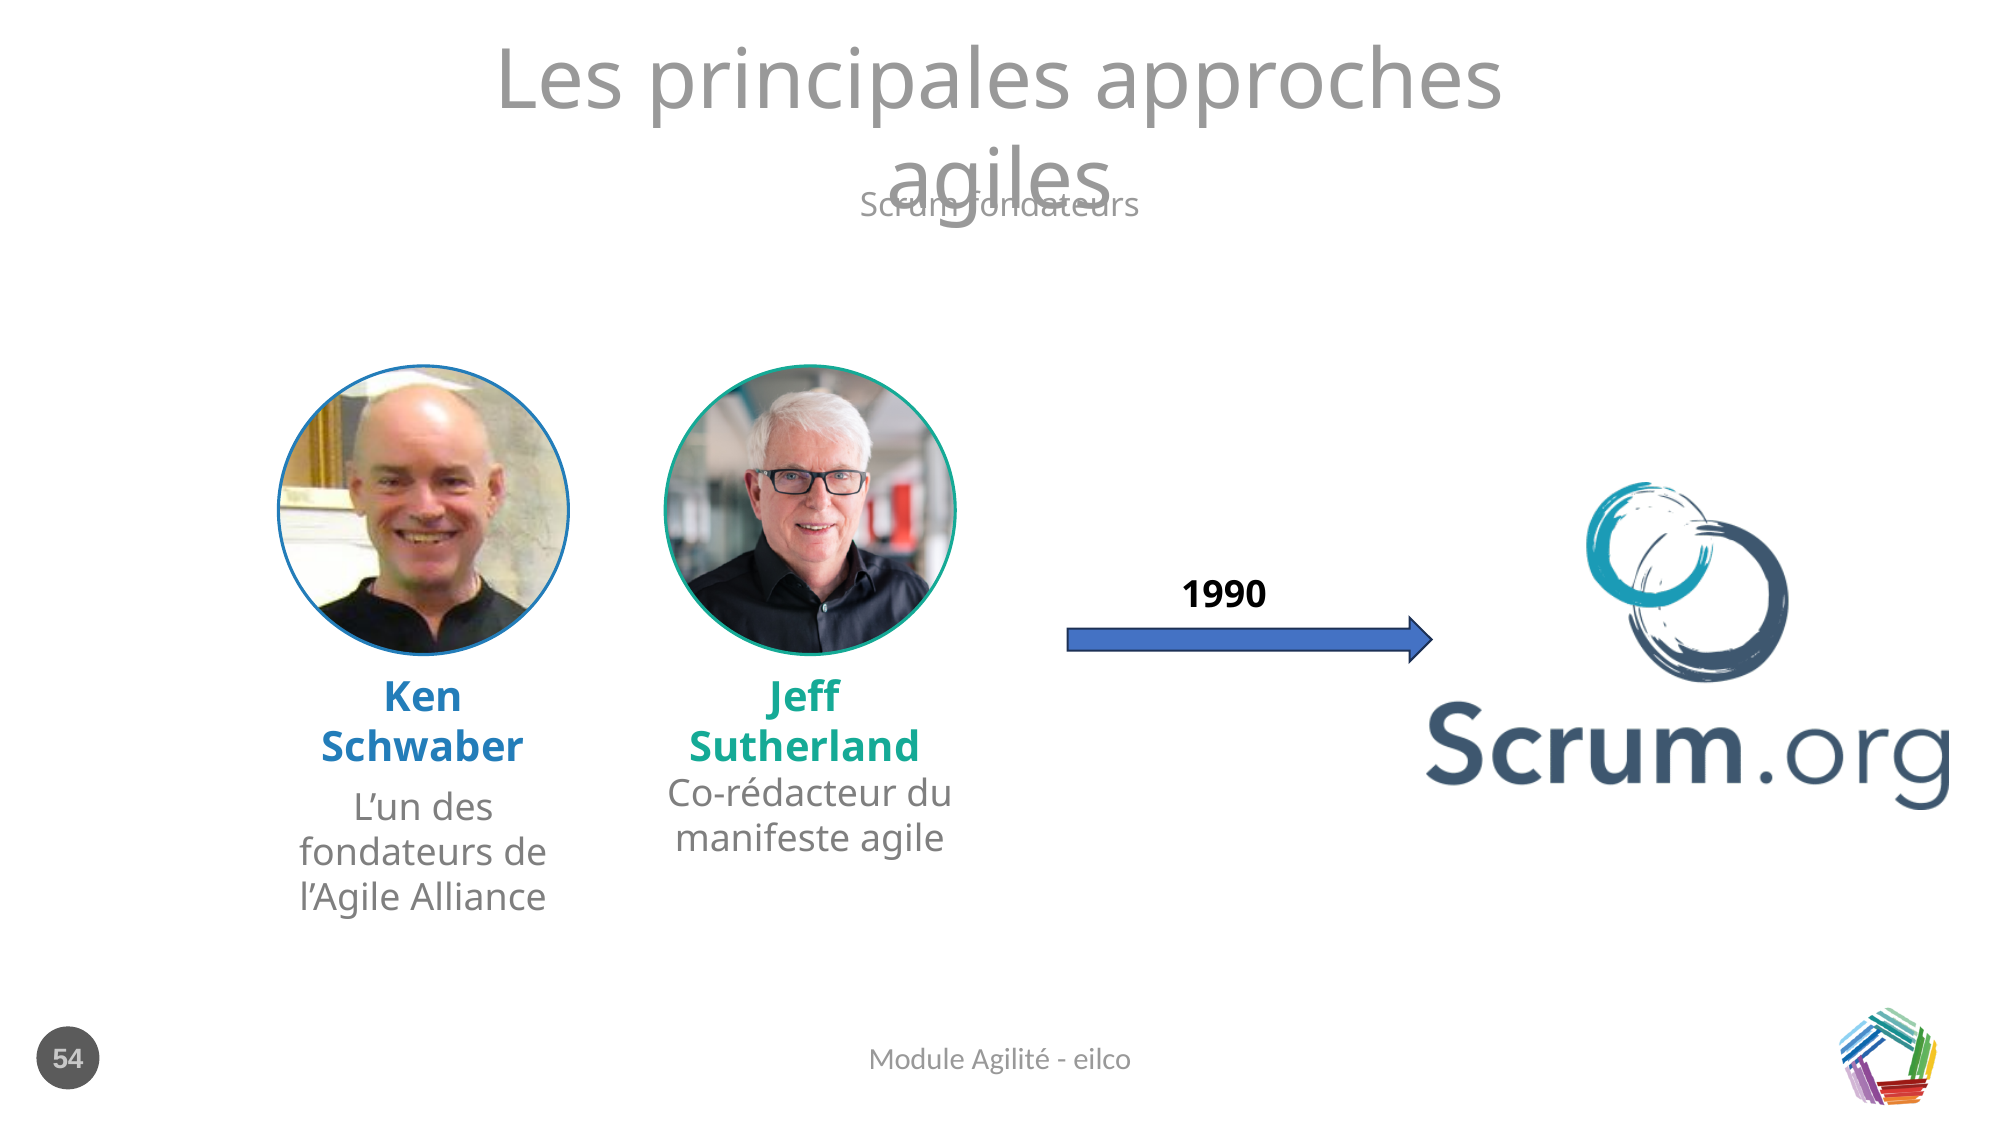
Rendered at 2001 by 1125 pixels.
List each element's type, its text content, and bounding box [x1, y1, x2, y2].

text_box [1066, 615, 1426, 665]
text_box Jeff Sutherland [666, 669, 944, 744]
text_box L’un des fondateurs de l’Agile Alliance [257, 783, 590, 963]
picture [1426, 482, 1949, 810]
picture [1825, 995, 1953, 1110]
picture [665, 365, 956, 655]
text_box Co-rédacteur du manifeste agile [643, 768, 977, 949]
slide_number 54 [17, 1027, 118, 1088]
title Les principales approches agiles [378, 84, 1622, 166]
subtitle Scrum fondateurs [665, 181, 1335, 225]
text_box Ken Schwaber [278, 669, 569, 769]
picture [278, 365, 569, 655]
text_box 1990 [1166, 562, 1335, 623]
